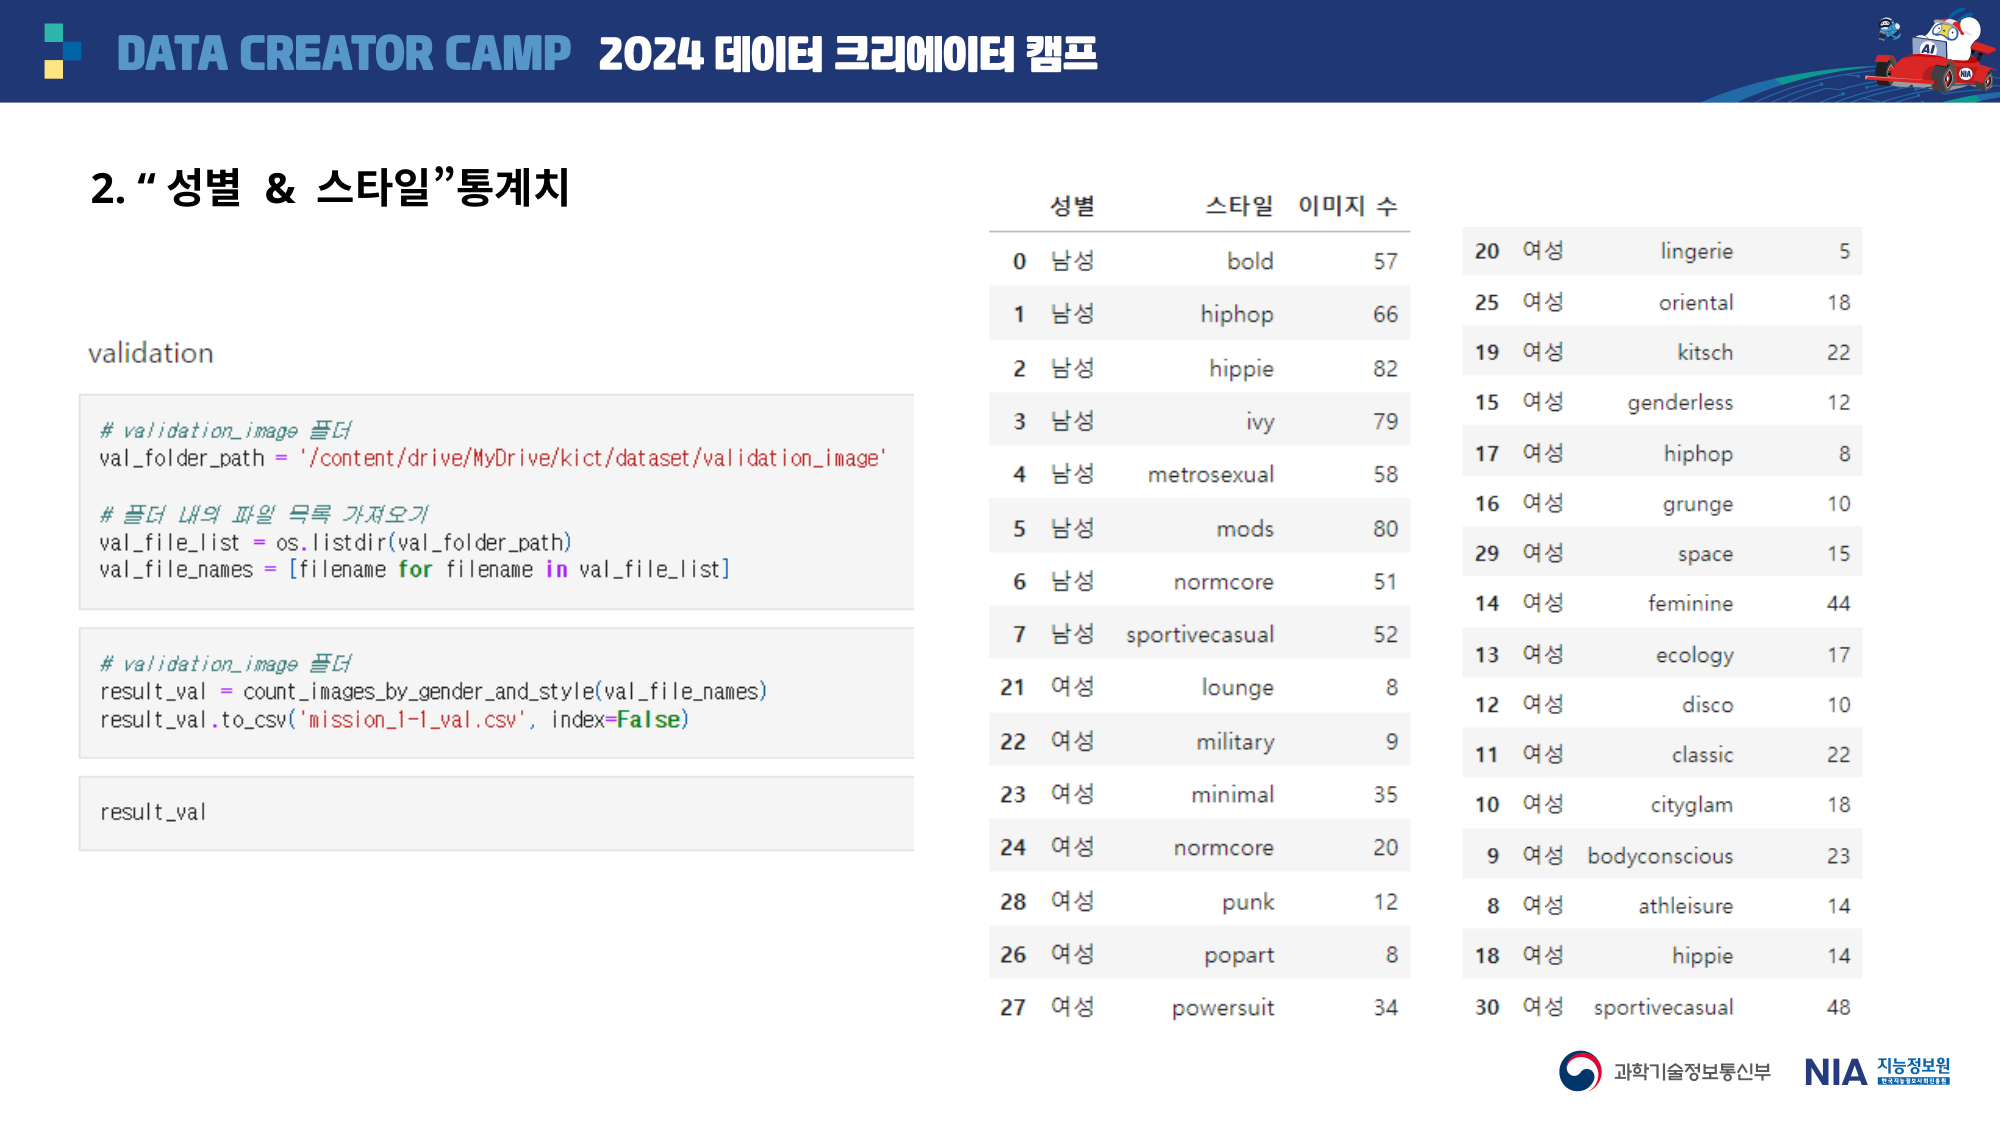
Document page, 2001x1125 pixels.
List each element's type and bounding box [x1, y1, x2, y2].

picture [0, 0, 2000, 1125]
text_box [989, 183, 1867, 1030]
